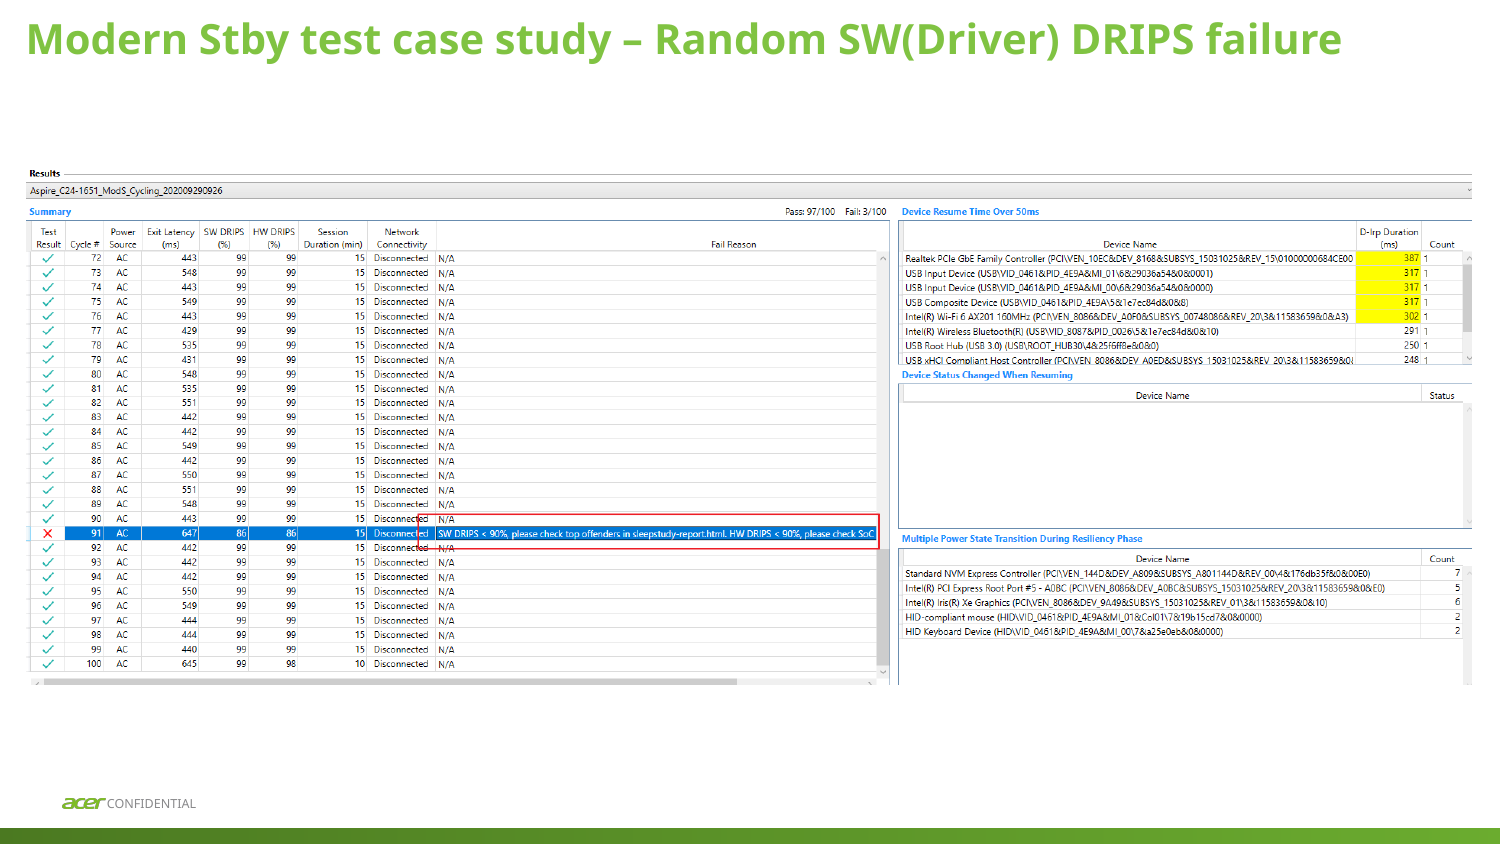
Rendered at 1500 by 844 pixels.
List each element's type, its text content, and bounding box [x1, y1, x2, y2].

text_box Modern Stby test case study – Random SW(Driver) DRIPS failure [11, 5, 1483, 70]
picture [26, 166, 1472, 685]
slide_number [36, 797, 83, 830]
picture [83, 798, 106, 809]
